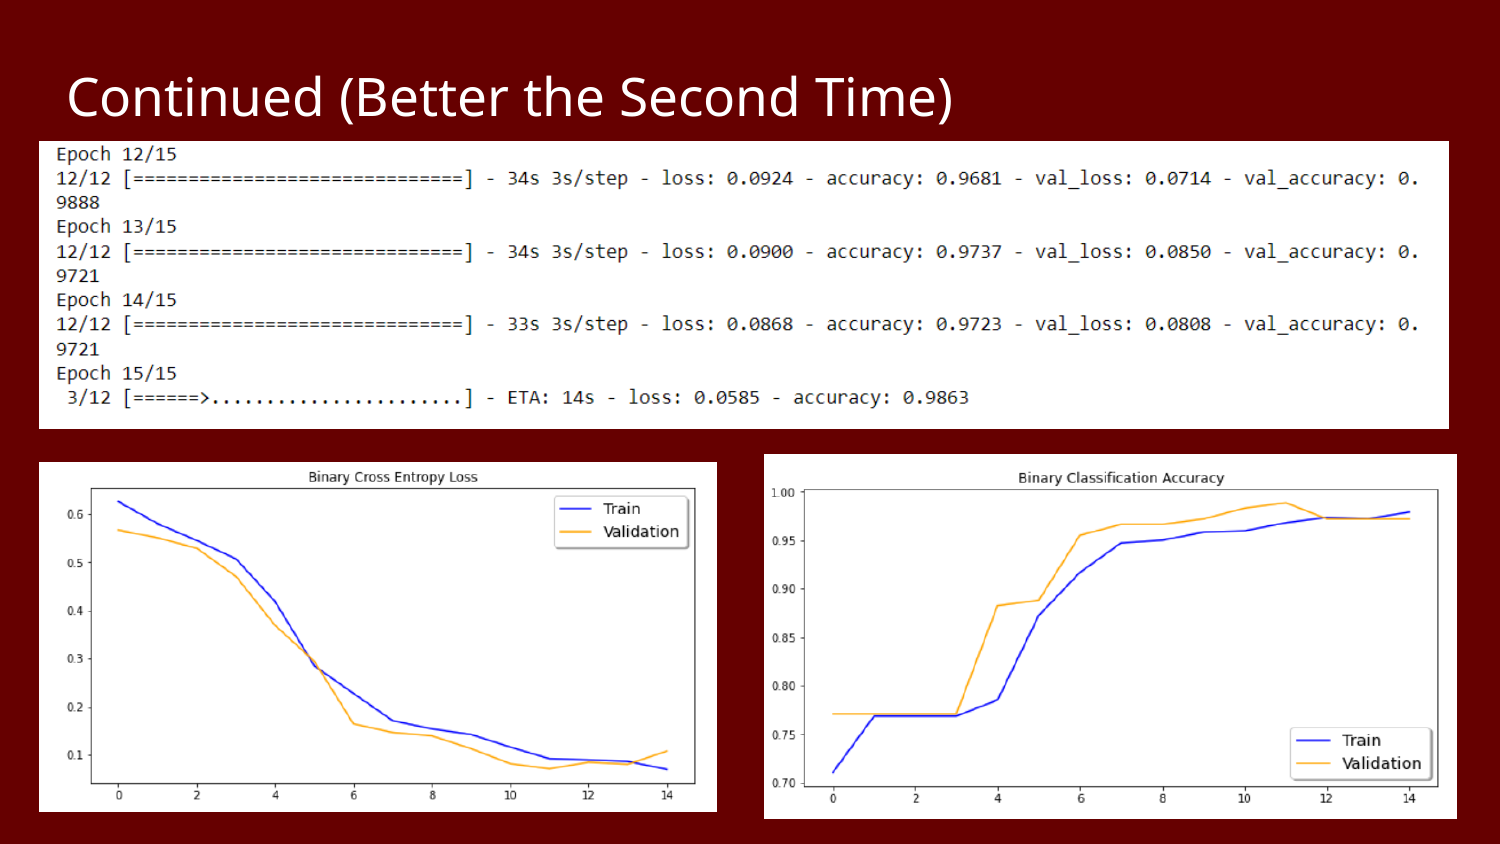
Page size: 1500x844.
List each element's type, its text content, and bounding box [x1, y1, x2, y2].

picture [38, 141, 1450, 430]
picture [764, 454, 1457, 819]
title Continued (Better the Second Time) [51, 48, 1449, 141]
picture [38, 461, 717, 812]
